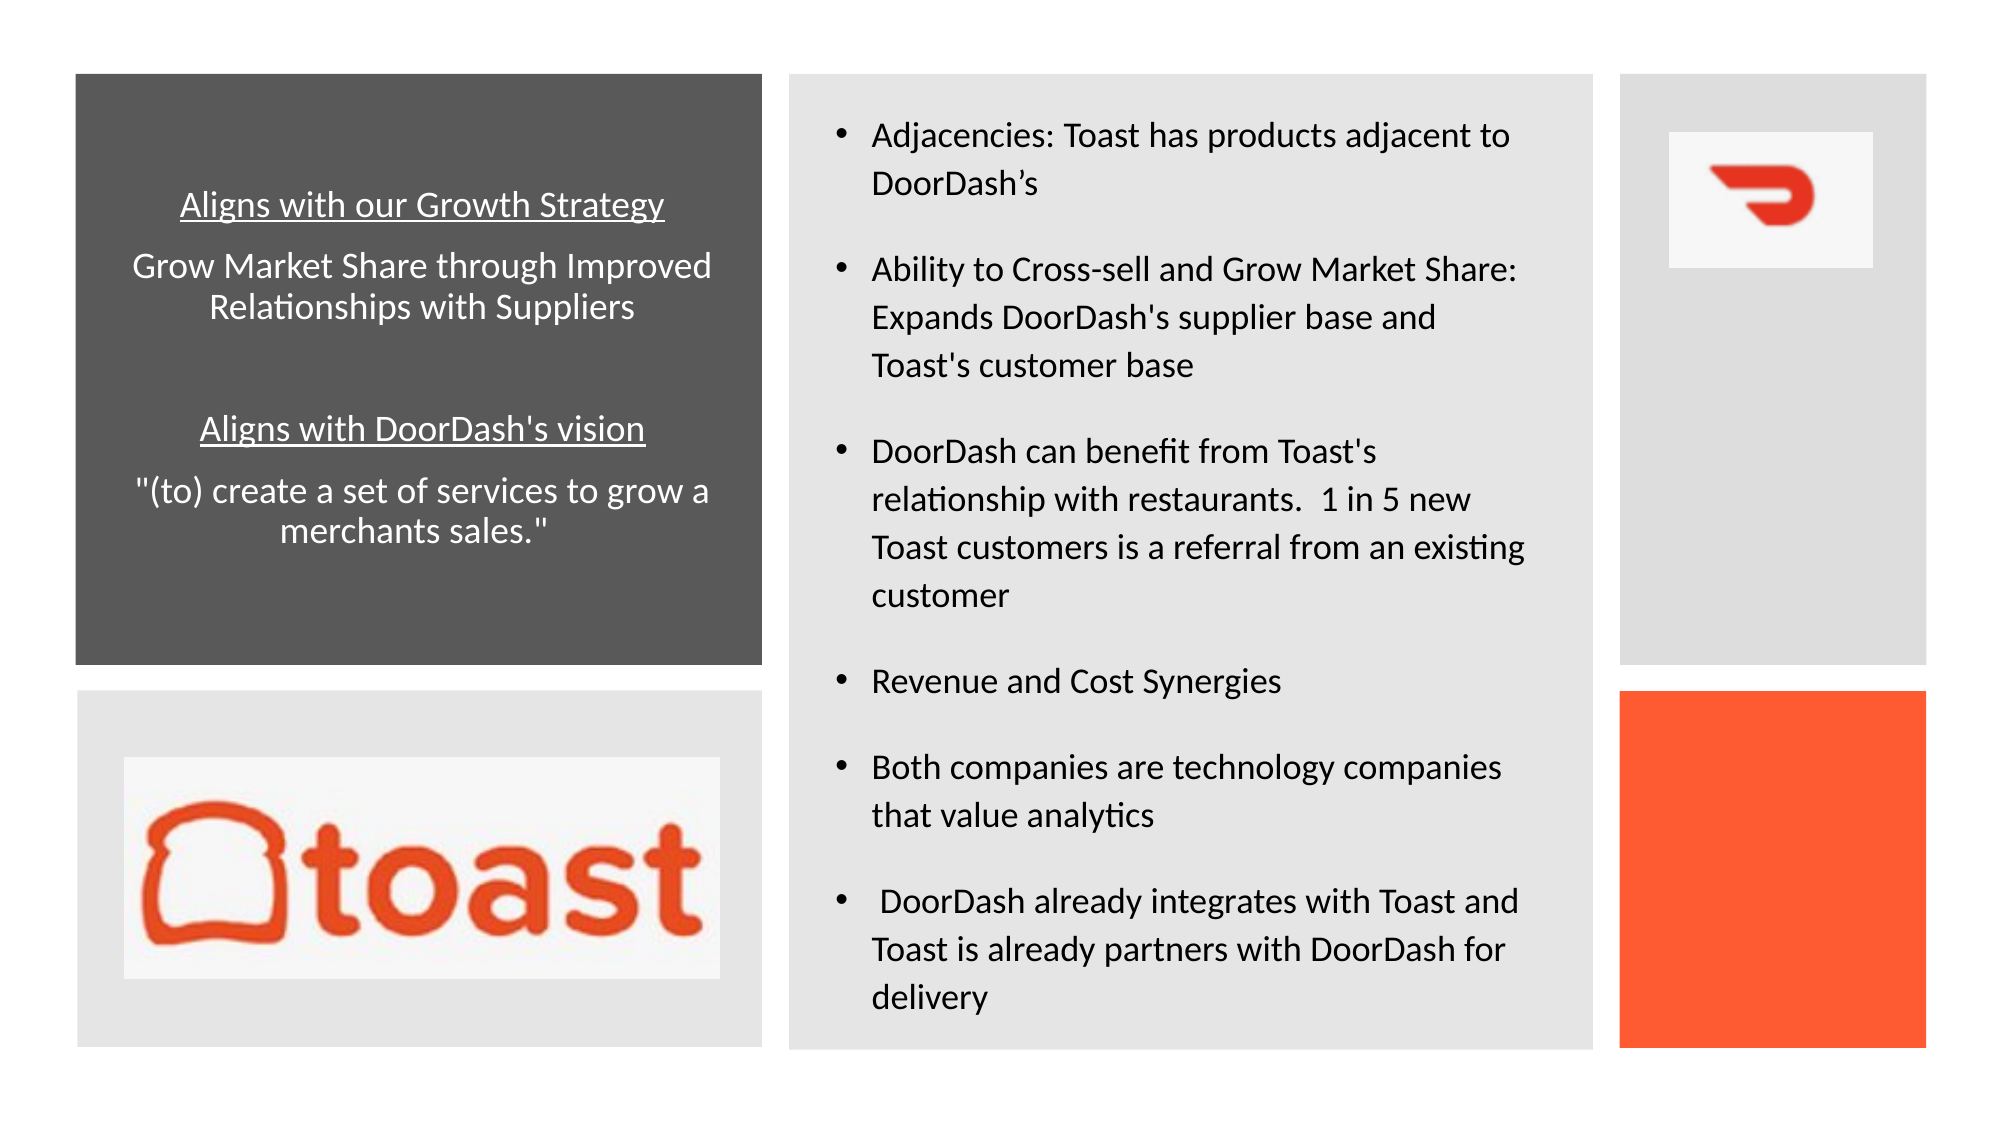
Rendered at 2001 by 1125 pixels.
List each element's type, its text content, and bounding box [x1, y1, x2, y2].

text_box [1619, 73, 1927, 666]
picture [124, 757, 720, 979]
text_box [75, 73, 763, 666]
list Adjacencies: Toast has products adjacent to DoorDash’s Ability to Cross-sell and Grow Market Share: Expands DoorDash's supplier base and Toast's customer base DoorDash can benefit from Toast's relationship with restaurants. 1 in 5 new Toast customers is a referral from an existing customer Revenue and Cost Synergies Both companies are technology companies that value analytics DoorDash already integrates with Toast and Toast is already partners with DoorDash for delivery [820, 96, 1557, 1028]
text_box [1619, 690, 1927, 1049]
text_box Aligns with our Growth Strategy Grow Market Share through Improved Relationships with Suppliers Aligns with DoorDash's vision "(to) create a set of services to grow a merchants sales." [80, 177, 766, 621]
text_box [76, 689, 763, 1048]
text_box [788, 73, 1594, 1051]
picture [1669, 132, 1873, 268]
